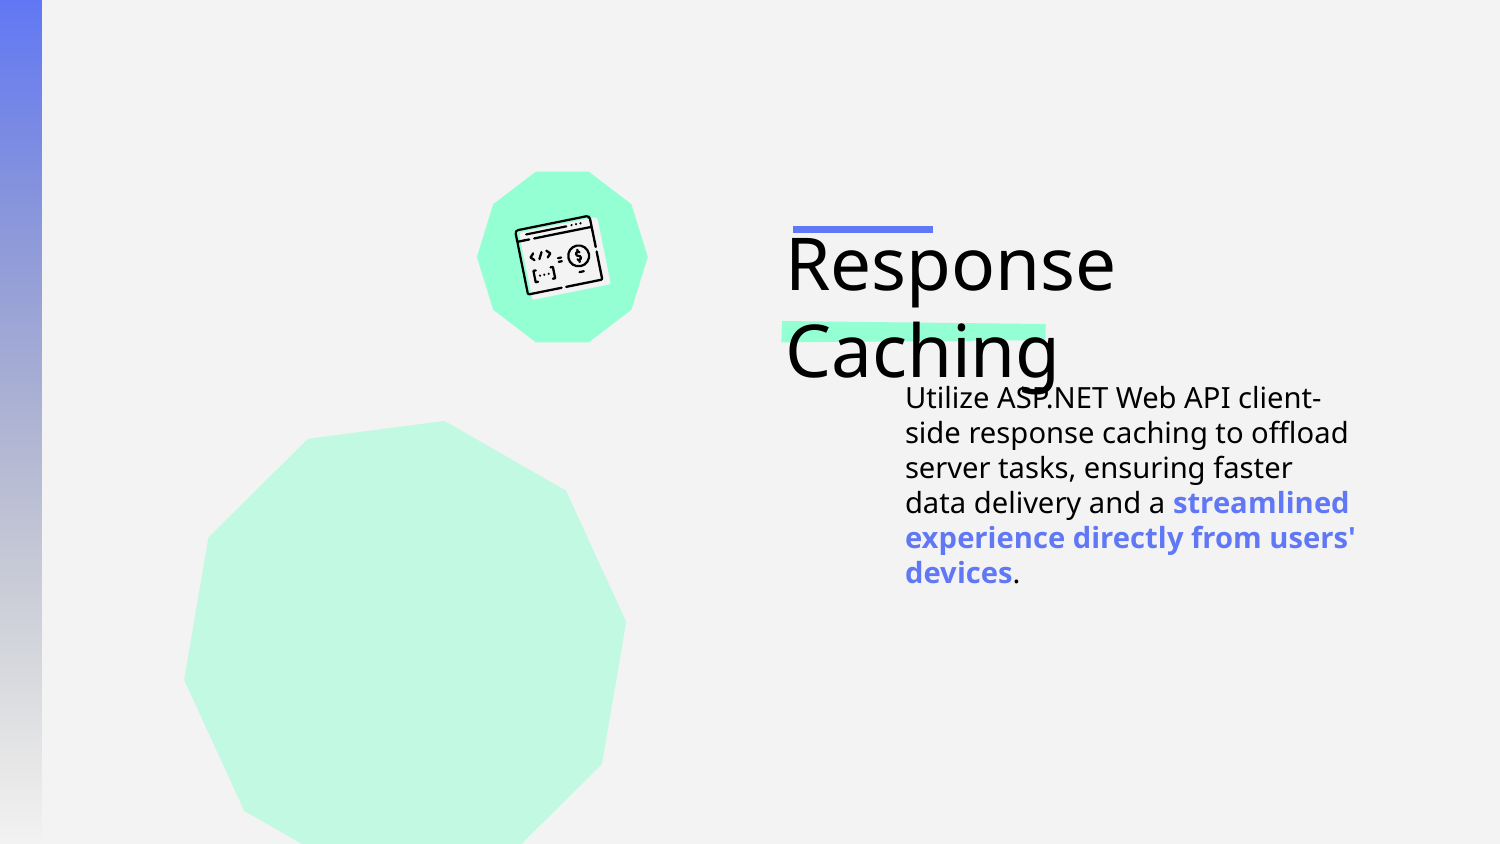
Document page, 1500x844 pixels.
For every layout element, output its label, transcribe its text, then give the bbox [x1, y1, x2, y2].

text_box [476, 171, 648, 343]
subtitle Utilize ASP.NET Web API client-side response caching to offload server tasks, ensuring faster data delivery and a streamlined experience directly from users' devices. [889, 364, 1376, 630]
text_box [519, 220, 605, 294]
title Response Caching [769, 255, 1421, 354]
